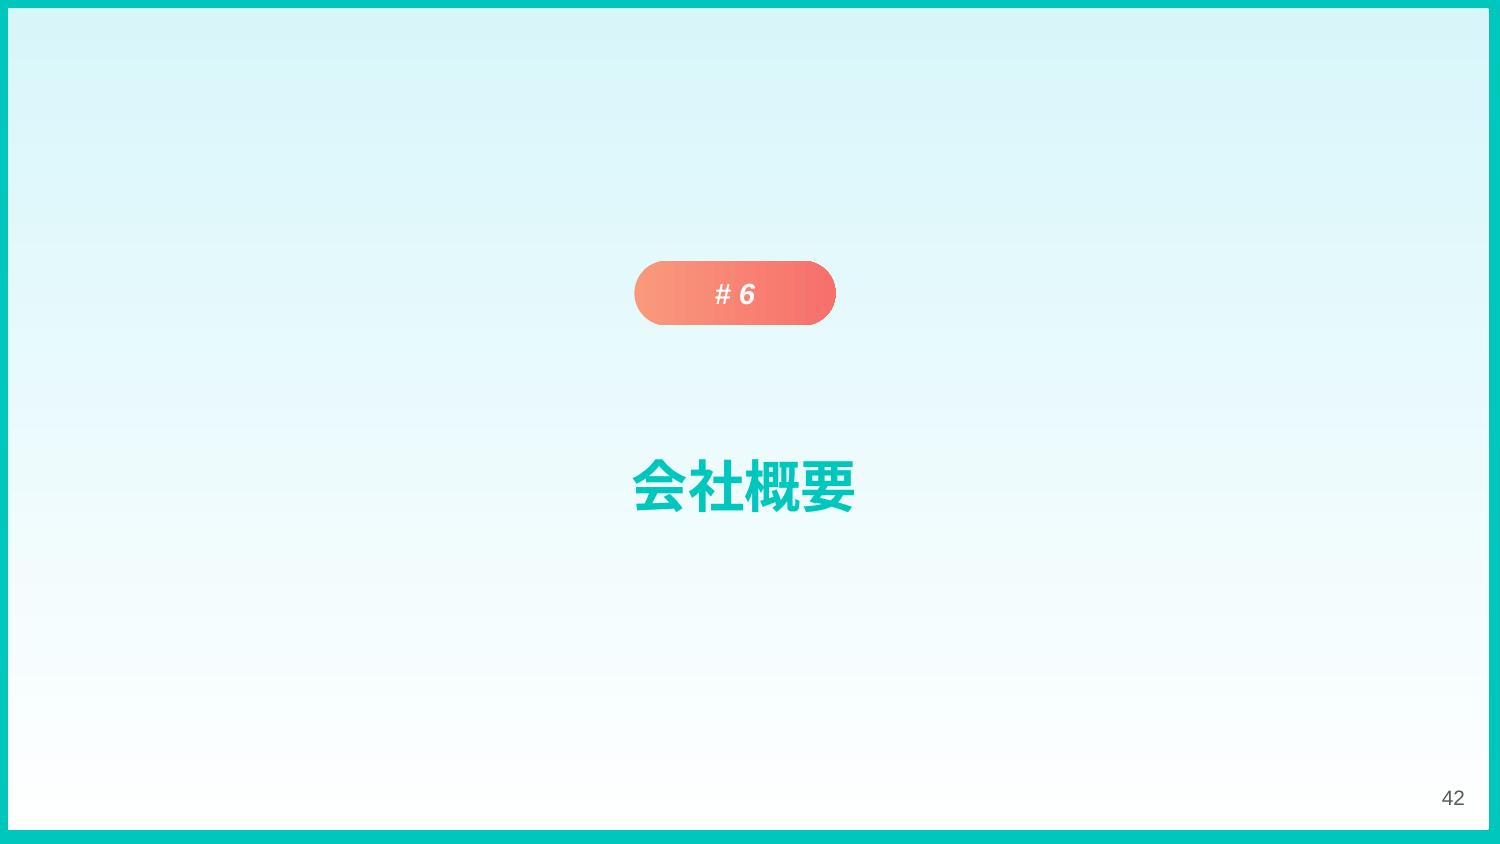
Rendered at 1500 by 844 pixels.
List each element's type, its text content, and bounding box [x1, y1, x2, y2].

text_box 会社概要 [104, 368, 1385, 499]
text_box # 6 [634, 260, 836, 326]
slide_number ‹#› [1389, 764, 1480, 830]
